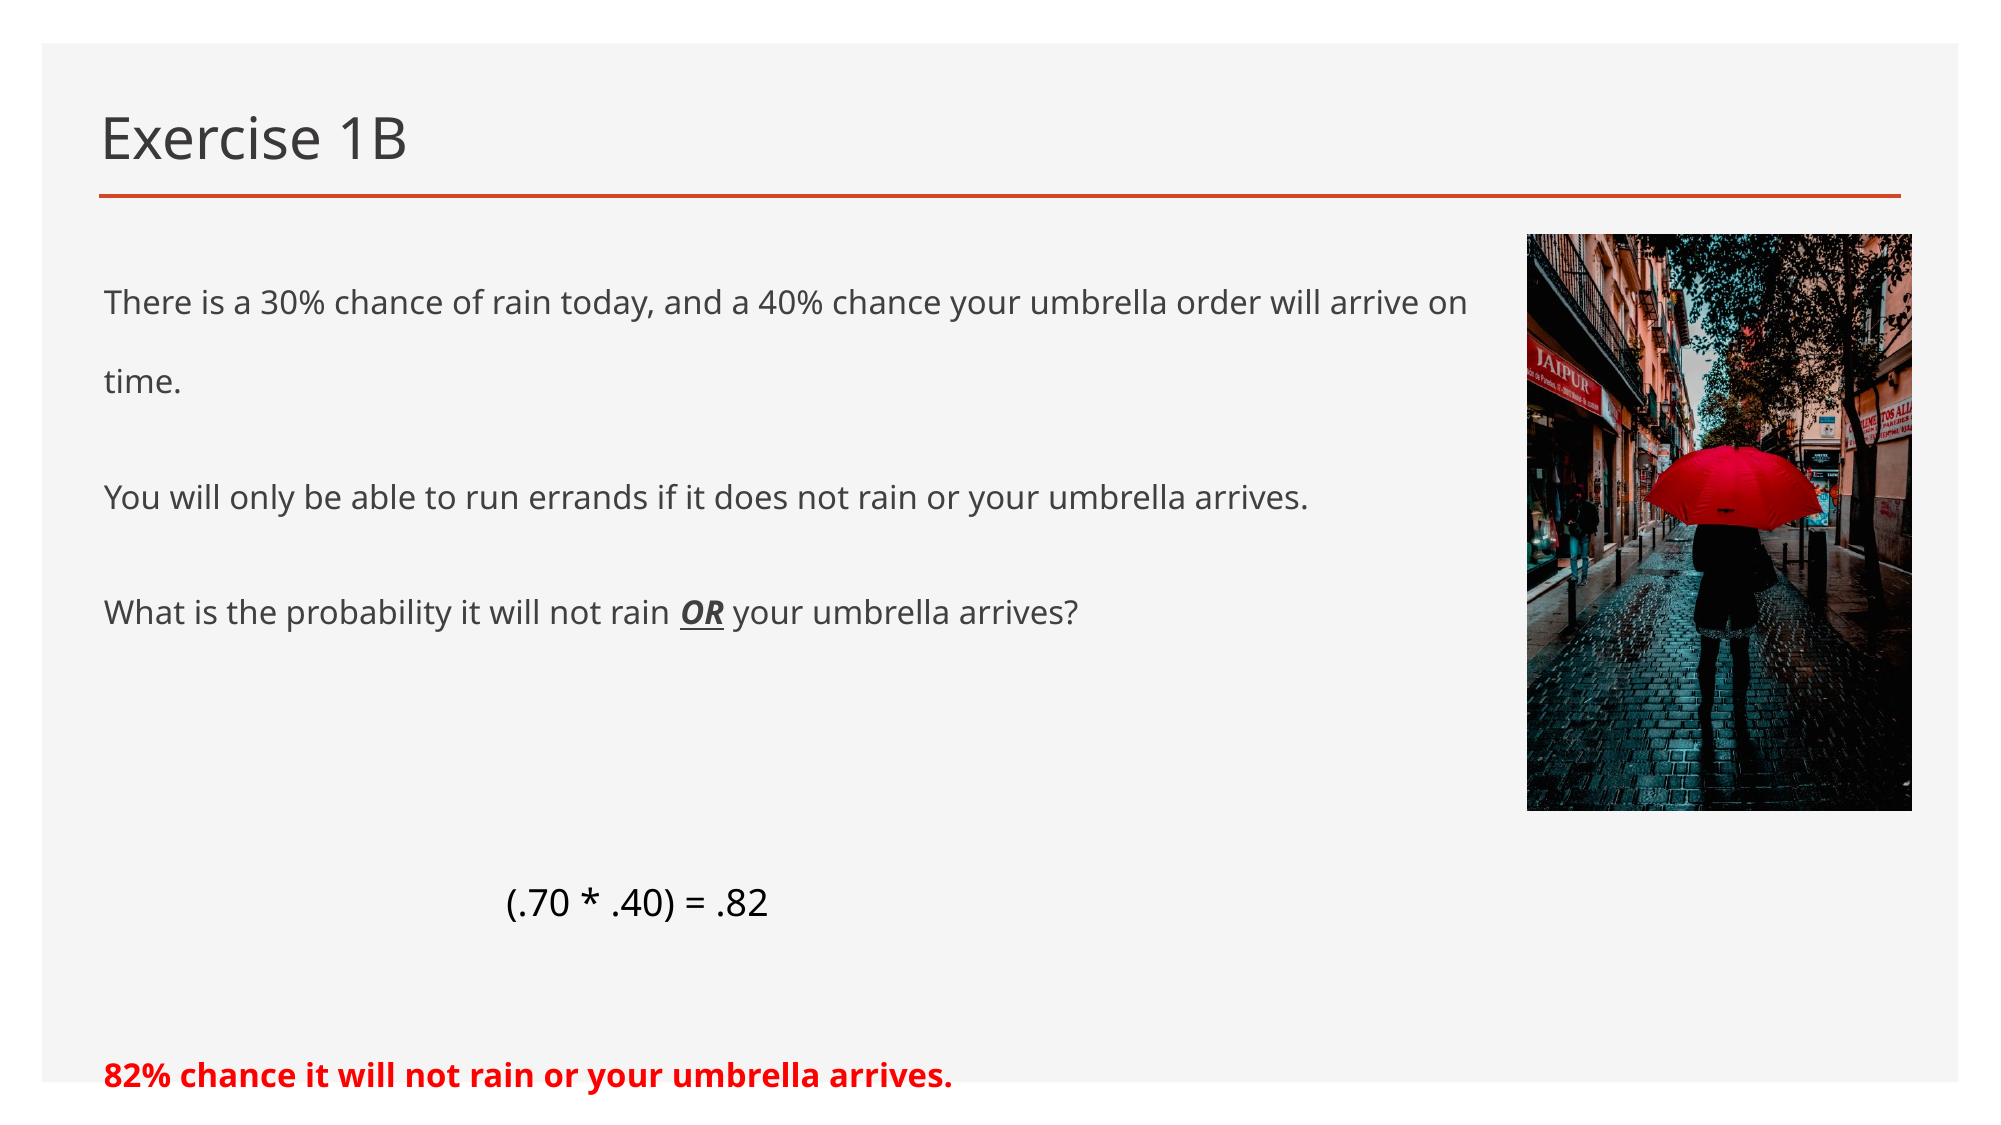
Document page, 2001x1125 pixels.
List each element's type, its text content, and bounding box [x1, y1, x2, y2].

title Exercise 1B [85, 73, 1089, 179]
list There is a 30% chance of rain today, and a 40% chance your umbrella order will arrive on time. You will only be able to run errands if it does not rain or your umbrella arrives. What is the probability it will not rain OR your umbrella arrives? 82% chance it will not rain or your umbrella arrives. [88, 234, 1494, 1107]
picture [1527, 234, 1912, 811]
